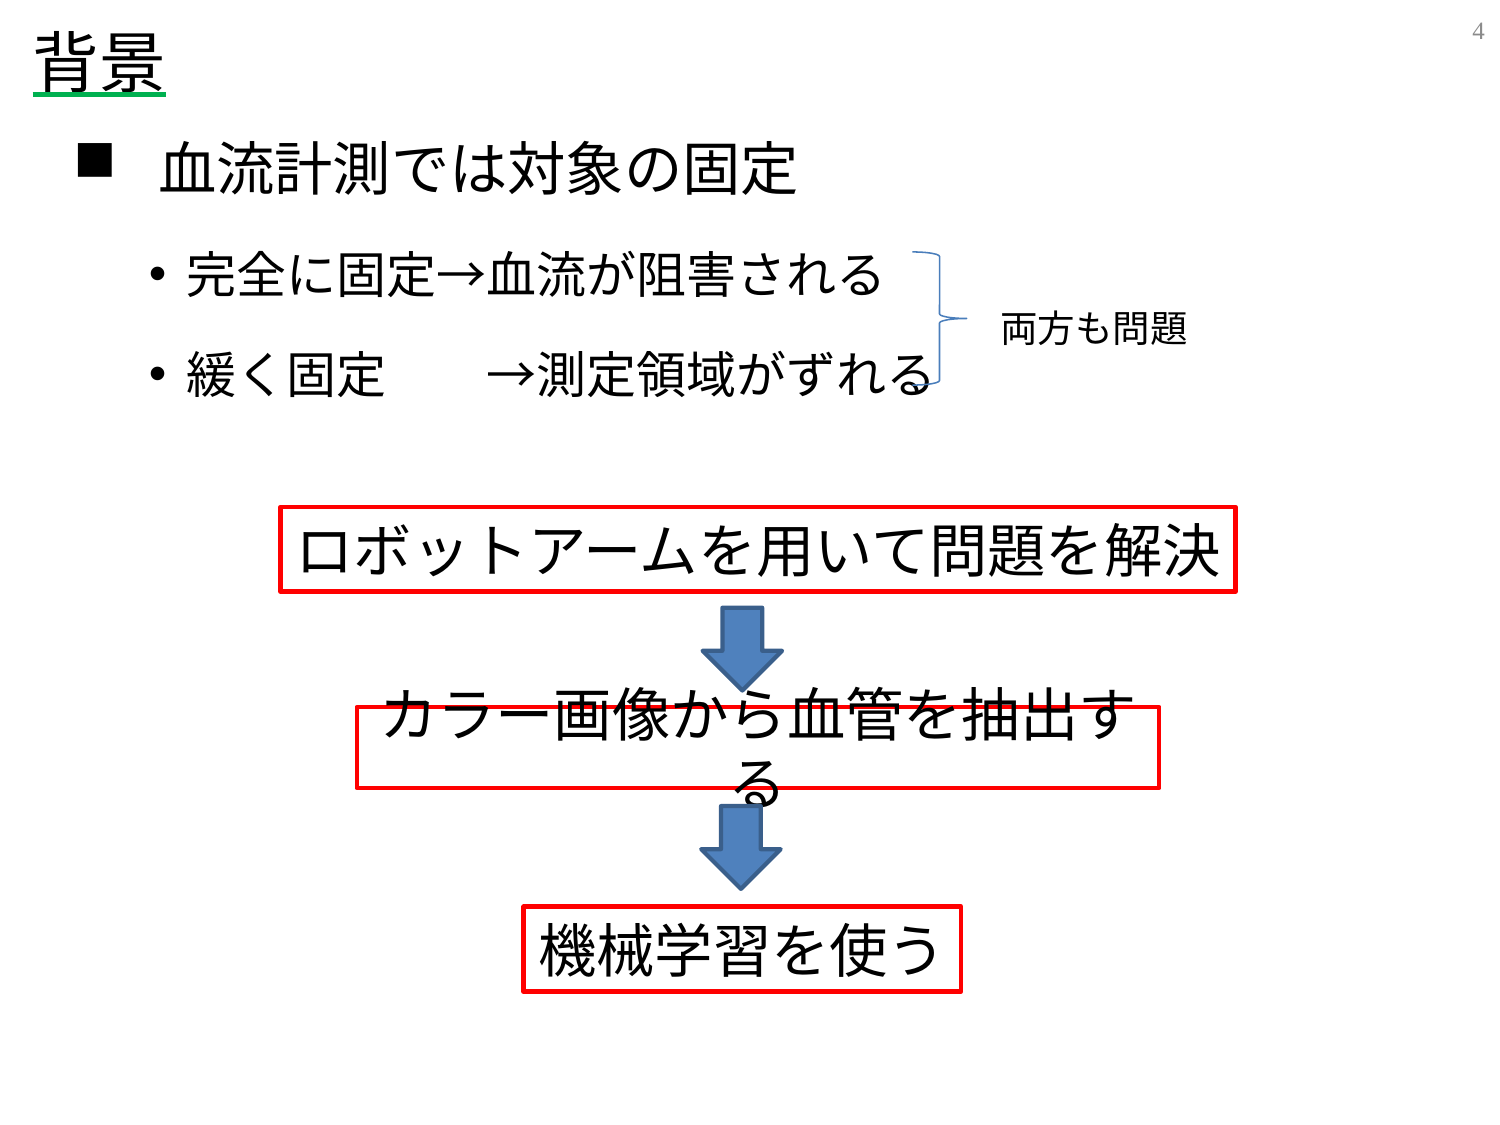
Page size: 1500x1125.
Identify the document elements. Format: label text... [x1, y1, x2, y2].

title 背景 [17, 25, 313, 96]
text_box [700, 605, 785, 693]
slide_number 3 [1149, 0, 1500, 60]
text_box 両方も問題 [985, 297, 1203, 358]
text_box 機械学習を使う [523, 906, 961, 992]
text_box [912, 251, 968, 386]
text_box [699, 803, 783, 891]
text_box カラー画像から血管を抽出する [355, 705, 1161, 790]
text_box ロボットアームを用いて問題を解決 [280, 506, 1236, 592]
text_box 血流計測では対象の固定 完全に固定→血流が阻害される 緩く固定 →測定領域がずれる [58, 132, 1233, 553]
